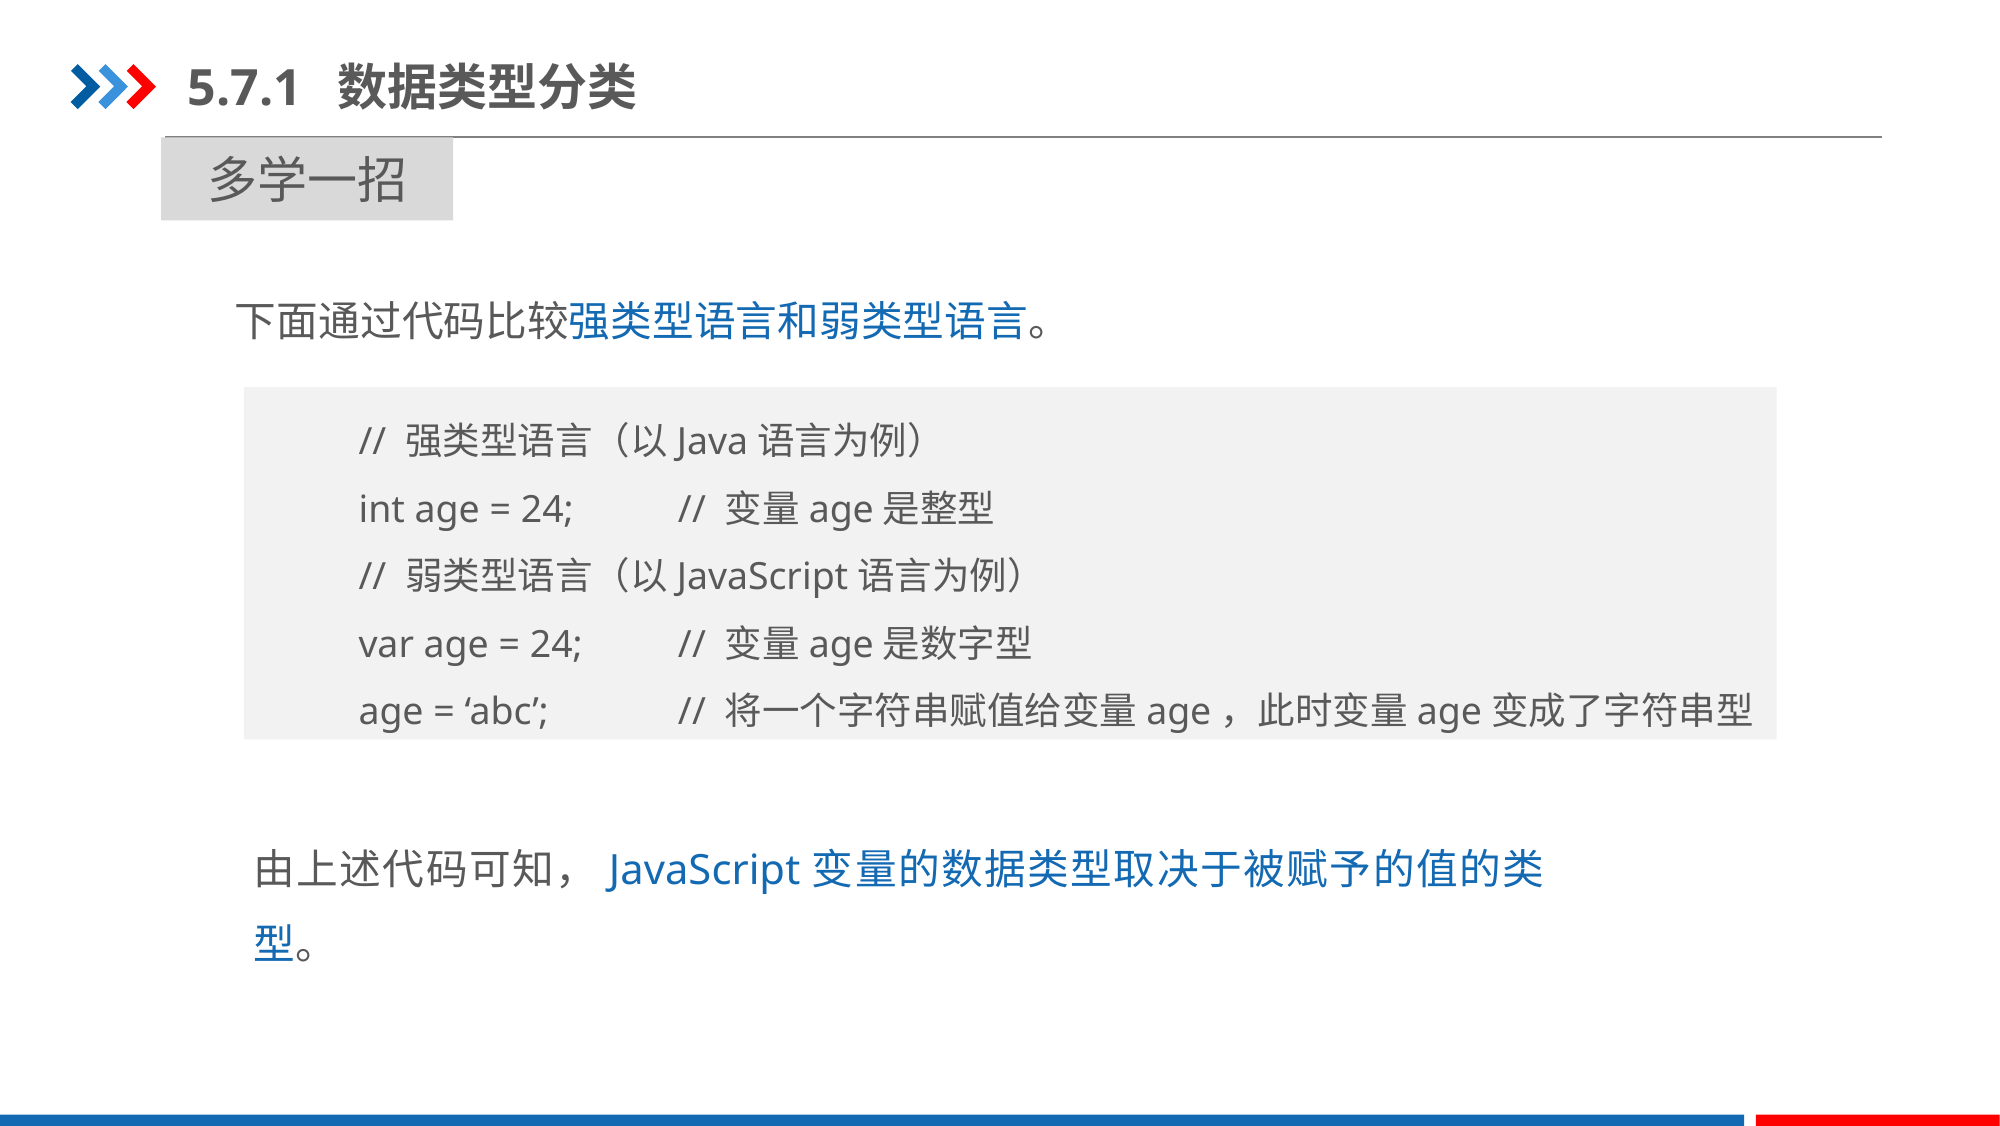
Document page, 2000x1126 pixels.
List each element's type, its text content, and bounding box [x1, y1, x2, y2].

text_box // 强类型语言（以Java语言为例） int age = 24; // 变量age是整型 // 弱类型语言（以JavaScript语言为例） var age = 24; // 变量age是数字型 age = ‘abc’; // 将一个字符串赋值给变量age，此时变量age变成了字符串型 [243, 387, 1777, 740]
text_box 由上述代码可知，JavaScript变量的数据类型取决于被赋予的值的类型。 [238, 810, 1559, 976]
text_box 多学一招 [159, 135, 455, 222]
text_box 下面通过代码比较强类型语言和弱类型语言。 [220, 262, 1482, 353]
text_box 5.7.1 数据类型分类 [187, 43, 827, 127]
